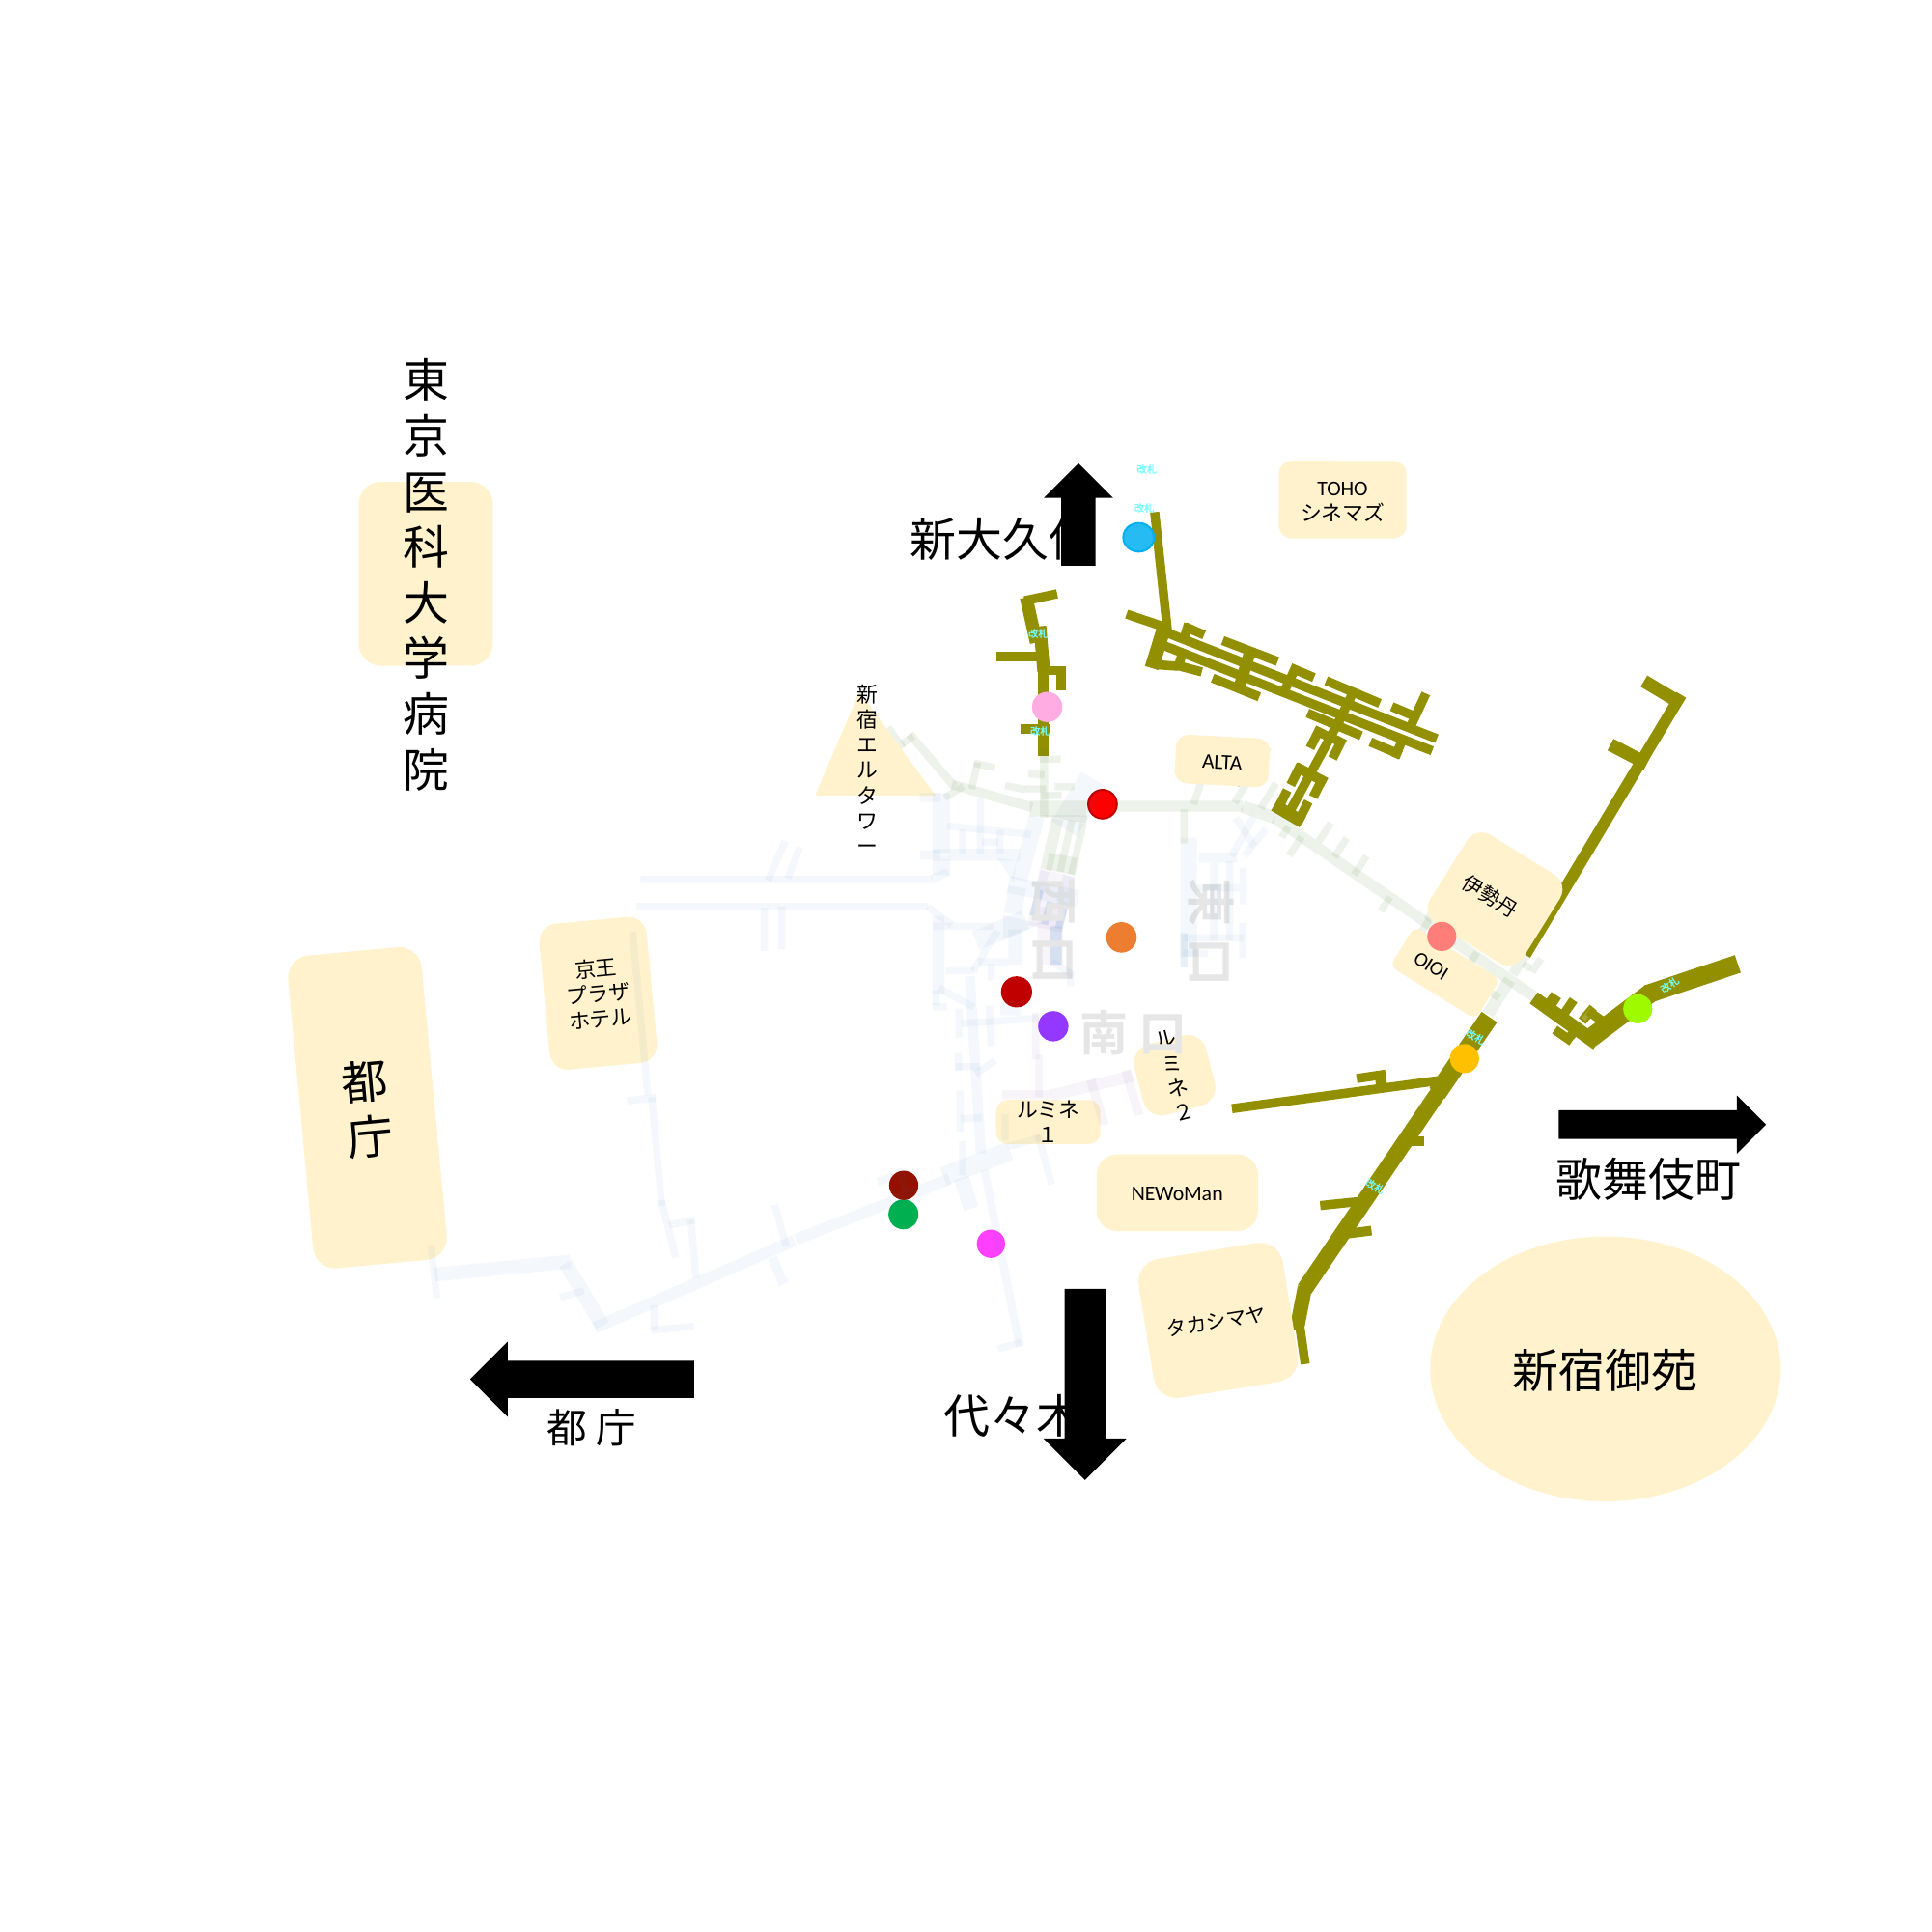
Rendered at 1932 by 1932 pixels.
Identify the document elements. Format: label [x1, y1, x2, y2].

text_box [888, 522, 1014, 775]
text_box [1014, 456, 1695, 1201]
text_box [471, 464, 1768, 1479]
text_box [430, 775, 1259, 1350]
text_box [1259, 1201, 1653, 1258]
text_box [300, 461, 1781, 1501]
